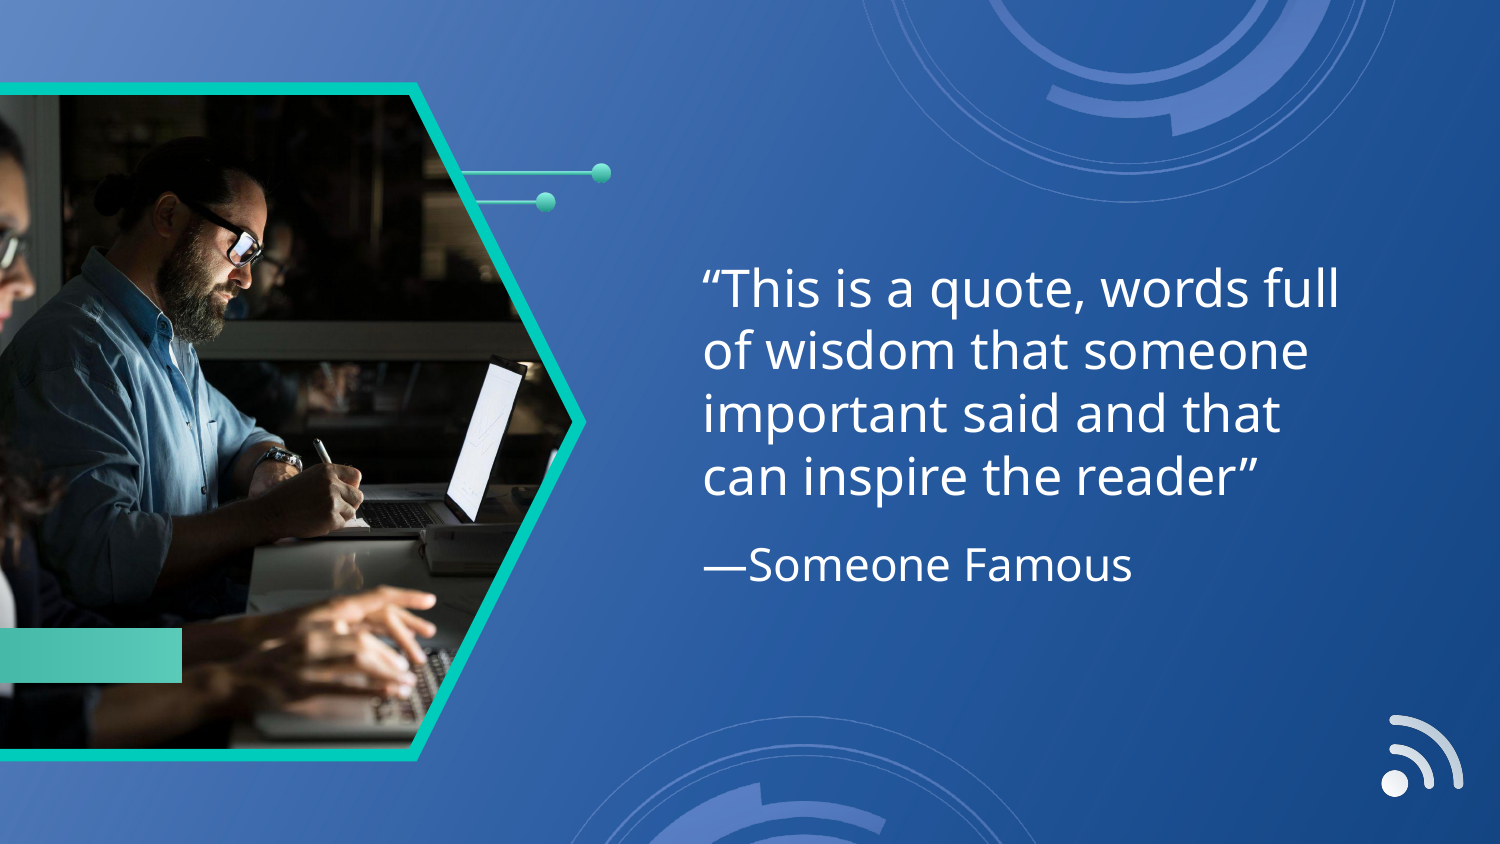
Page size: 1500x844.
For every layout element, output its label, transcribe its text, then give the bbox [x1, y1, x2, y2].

picture [0, 0, 1500, 844]
title —Someone Famous [687, 520, 1383, 629]
subtitle “This is a quote, words full of wisdom that someone important said and that can inspire the reader” [687, 214, 1383, 520]
